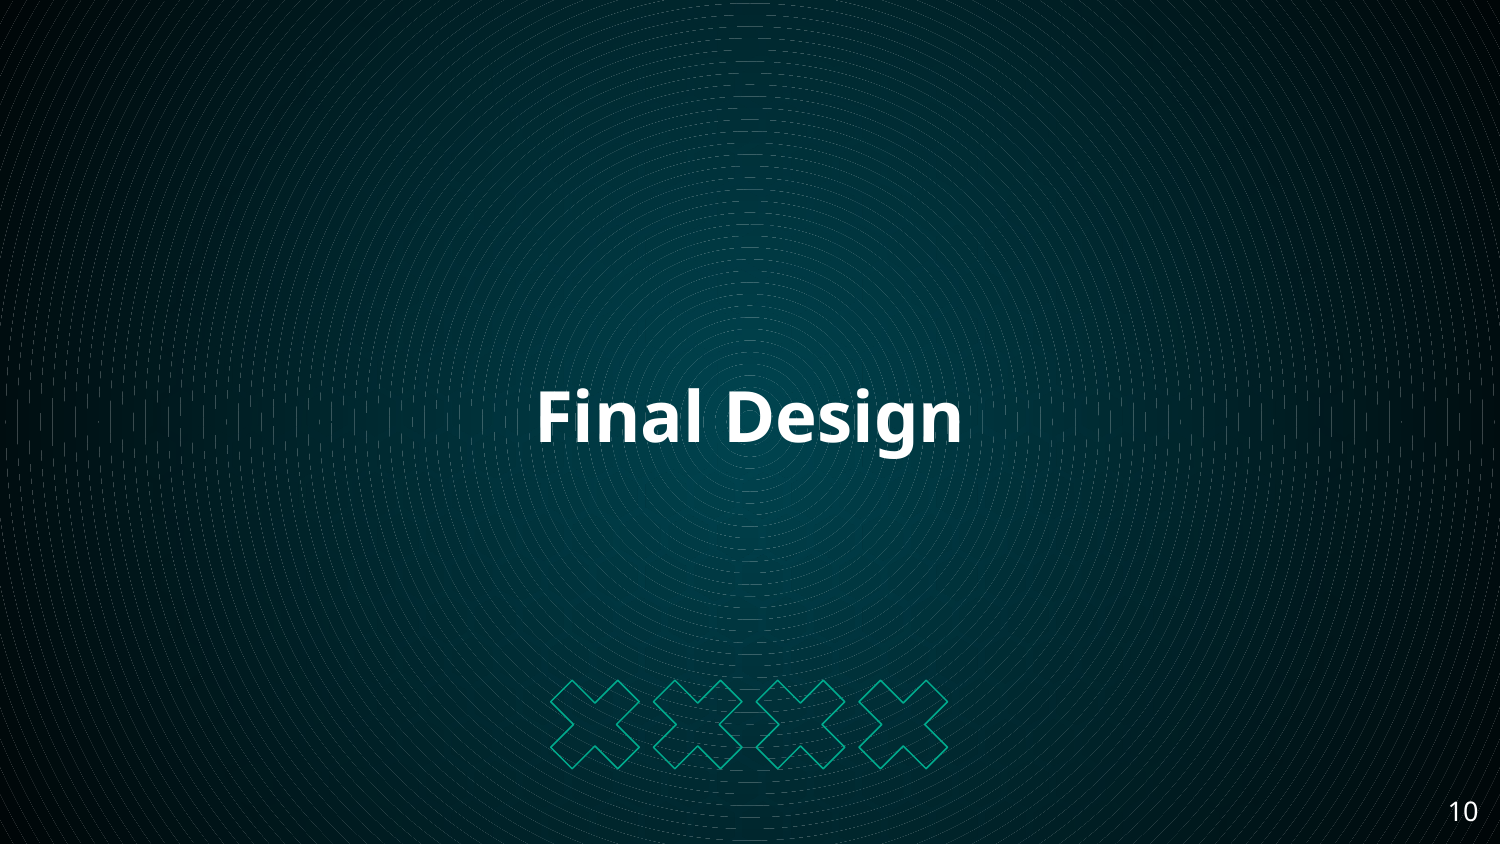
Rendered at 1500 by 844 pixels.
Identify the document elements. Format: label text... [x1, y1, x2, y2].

slide_number ‹#› [1403, 779, 1494, 844]
picture [0, 0, 1500, 844]
title Final Design [217, 197, 1282, 647]
